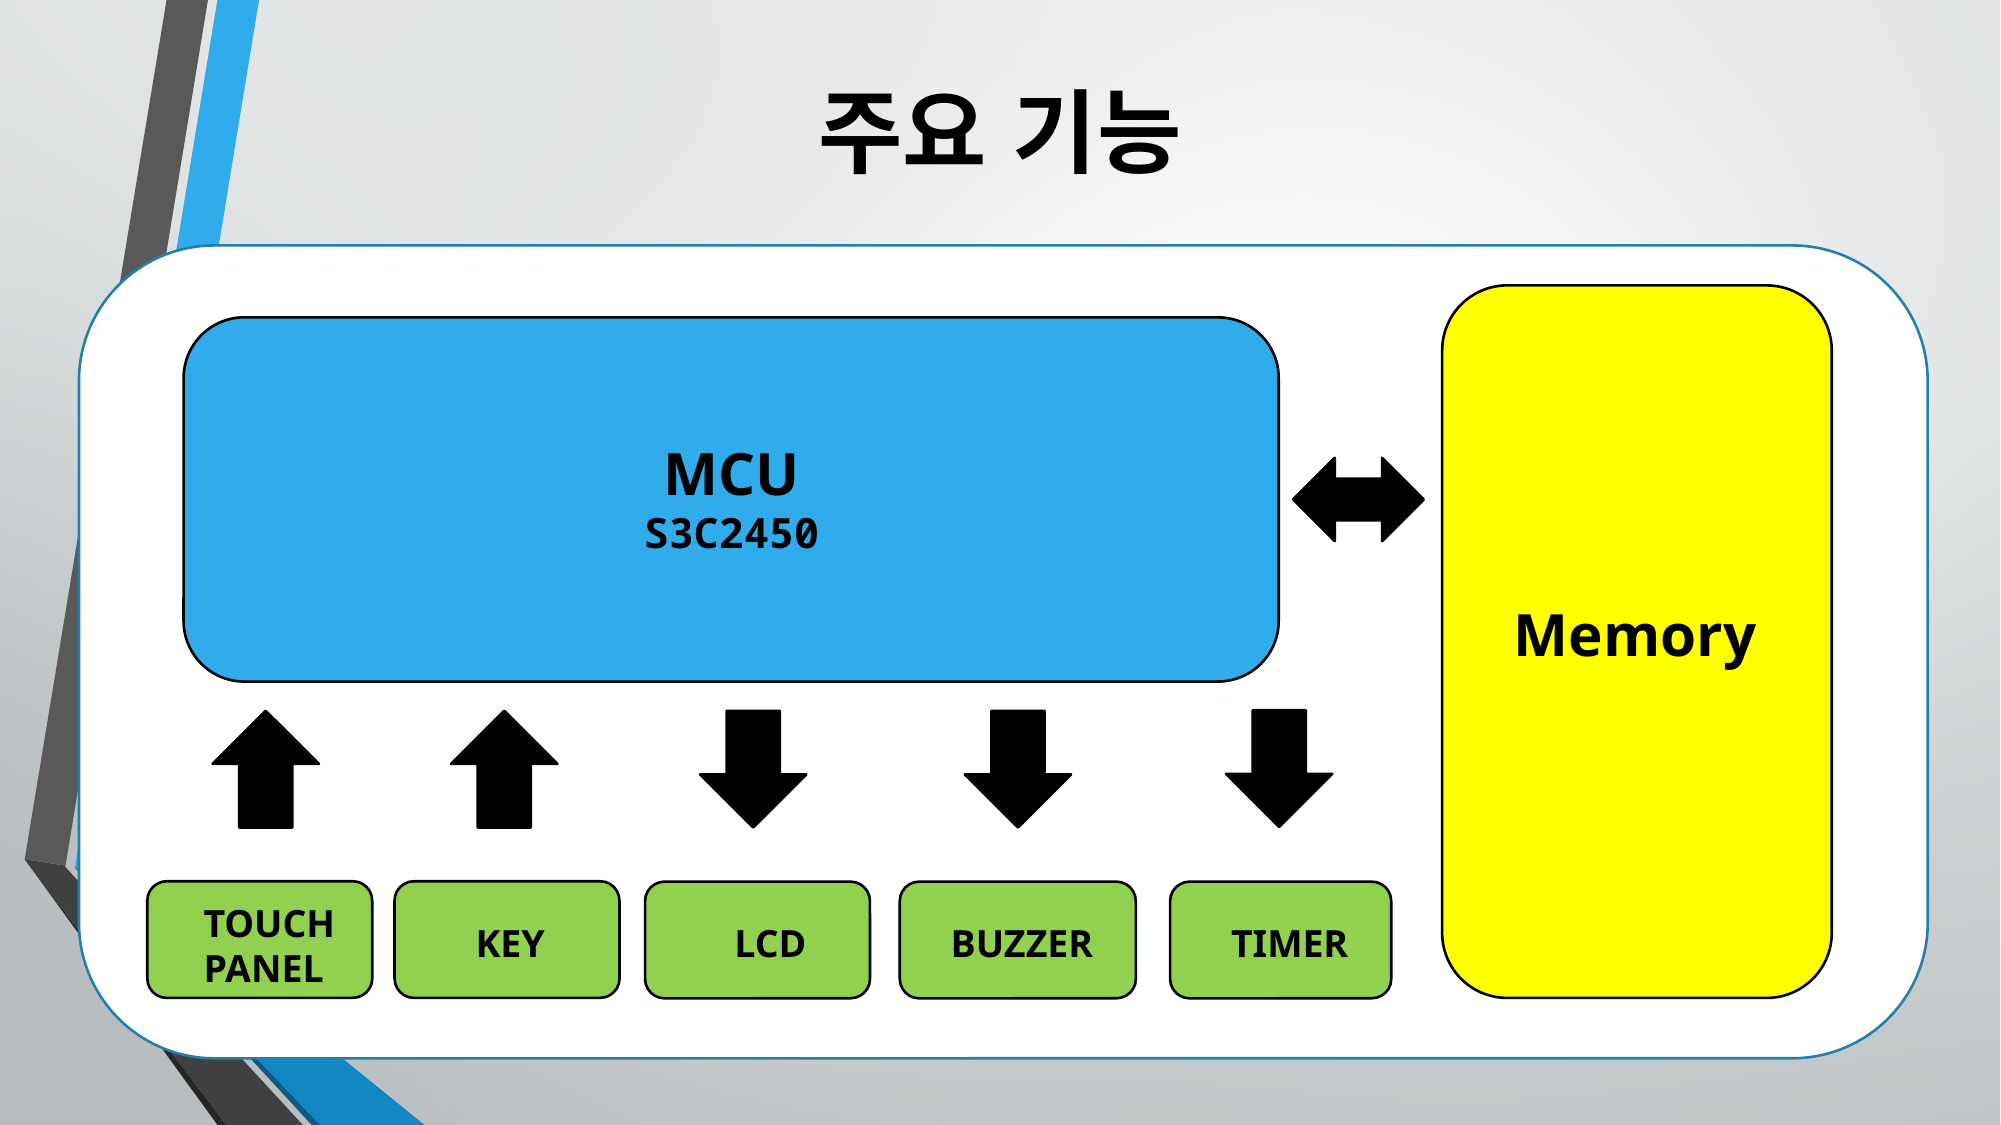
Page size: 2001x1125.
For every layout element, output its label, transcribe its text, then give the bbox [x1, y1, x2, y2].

text_box [1224, 708, 1334, 828]
text_box MCU S3C2450 [430, 429, 1033, 565]
text_box [643, 880, 872, 1000]
text_box [393, 879, 621, 1000]
text_box [1440, 284, 1834, 1000]
text_box LCD [700, 912, 910, 973]
text_box [698, 709, 808, 829]
text_box [898, 880, 1138, 1000]
text_box [145, 879, 372, 1000]
text_box [1168, 880, 1393, 1000]
text_box KEY [451, 912, 649, 973]
text_box Memory [1442, 545, 1829, 676]
text_box TOUCH PANEL [188, 892, 390, 997]
text_box TIMER [1216, 912, 1426, 973]
text_box [449, 709, 559, 829]
text_box BUZZER [935, 912, 1146, 973]
title 주요 기능 [0, 28, 2000, 231]
text_box [211, 709, 321, 829]
text_box [1292, 456, 1425, 543]
text_box [963, 709, 1073, 829]
text_box [182, 316, 1281, 683]
text_box [77, 244, 1930, 1060]
